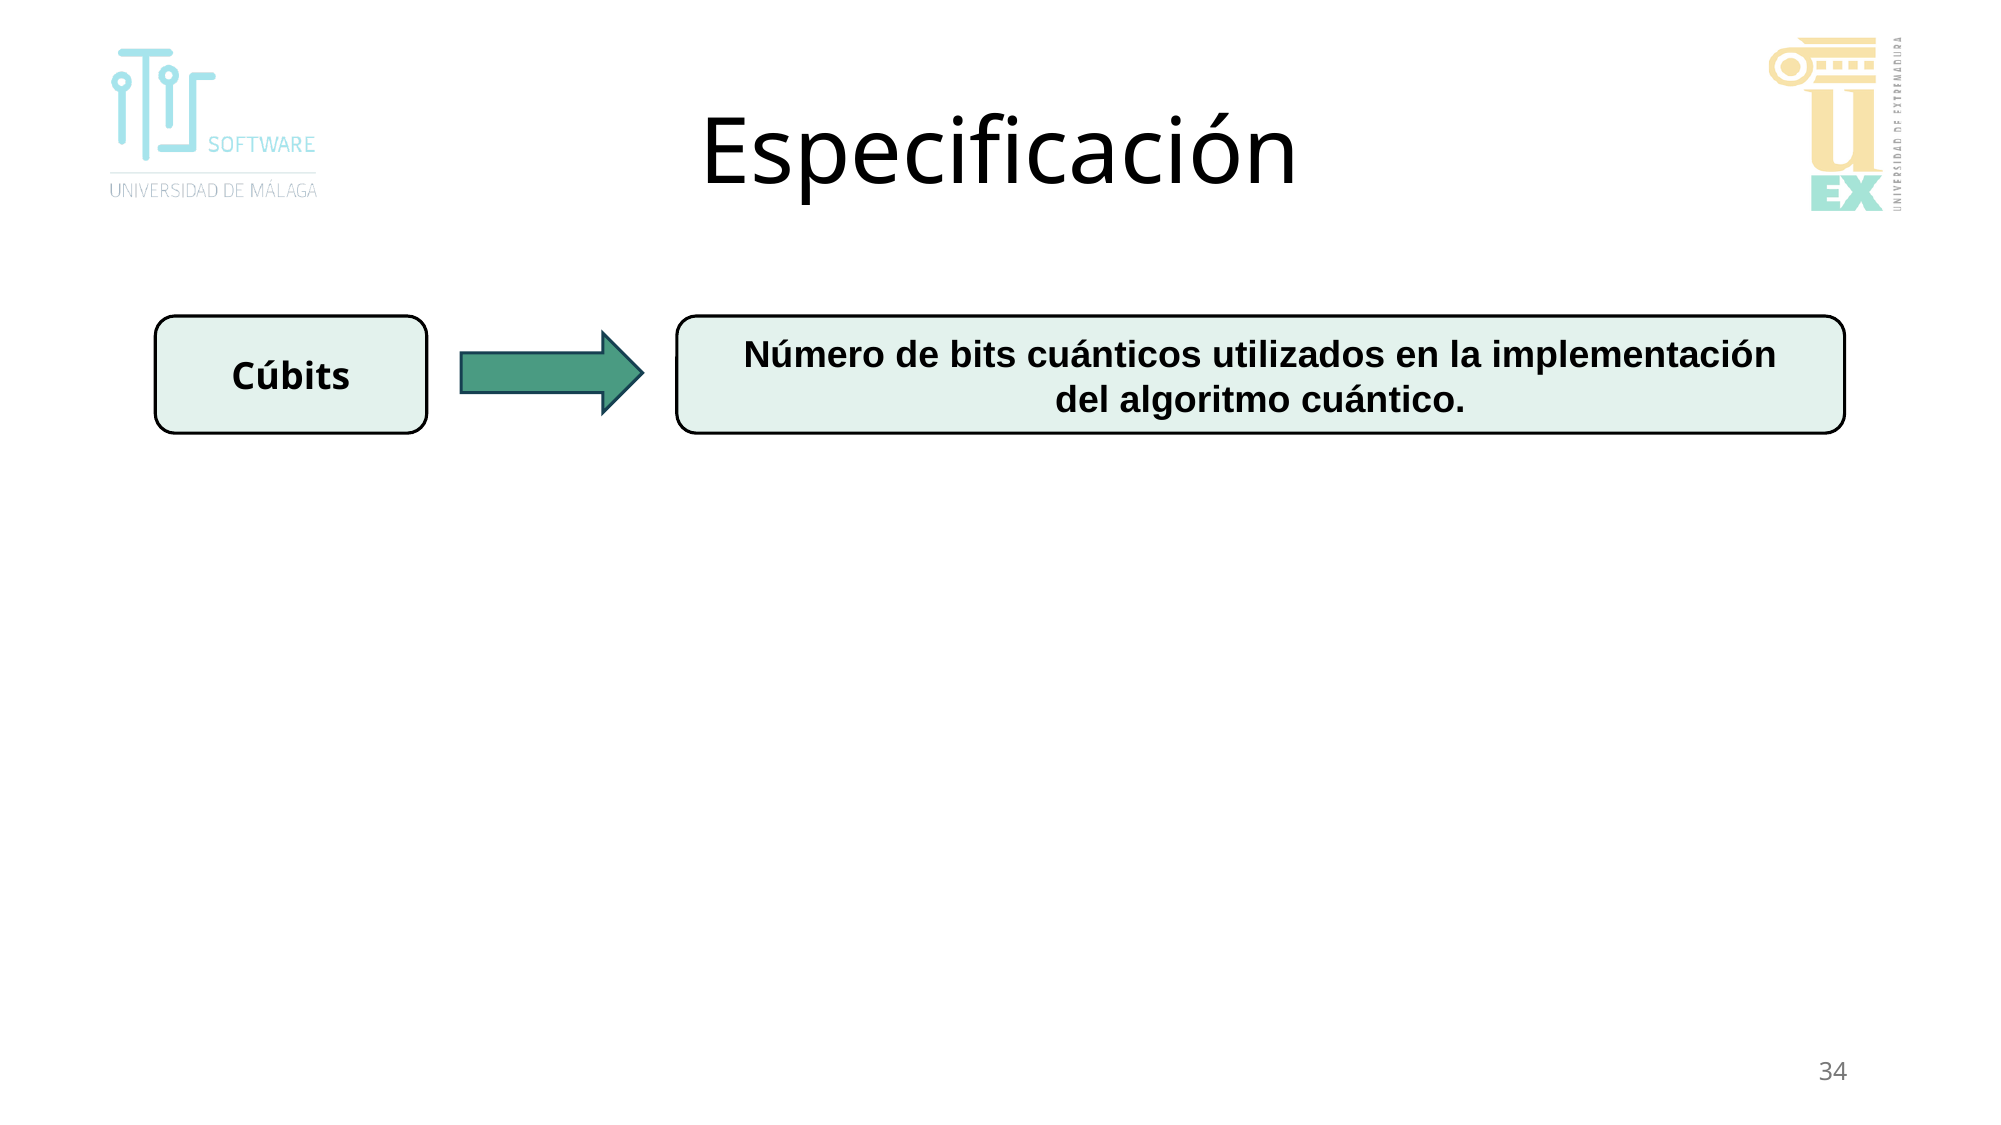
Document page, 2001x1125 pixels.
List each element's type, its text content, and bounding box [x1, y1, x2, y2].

text_box Número de bits cuánticos utilizados en la implementación del algoritmo cuántico. [675, 314, 1847, 435]
text_box [459, 329, 645, 417]
slide_number 34 [1412, 1042, 1863, 1103]
text_box [1768, 37, 1902, 211]
title Especificación [673, 0, 1327, 211]
text_box Cúbits [153, 314, 429, 435]
picture [98, 37, 327, 212]
